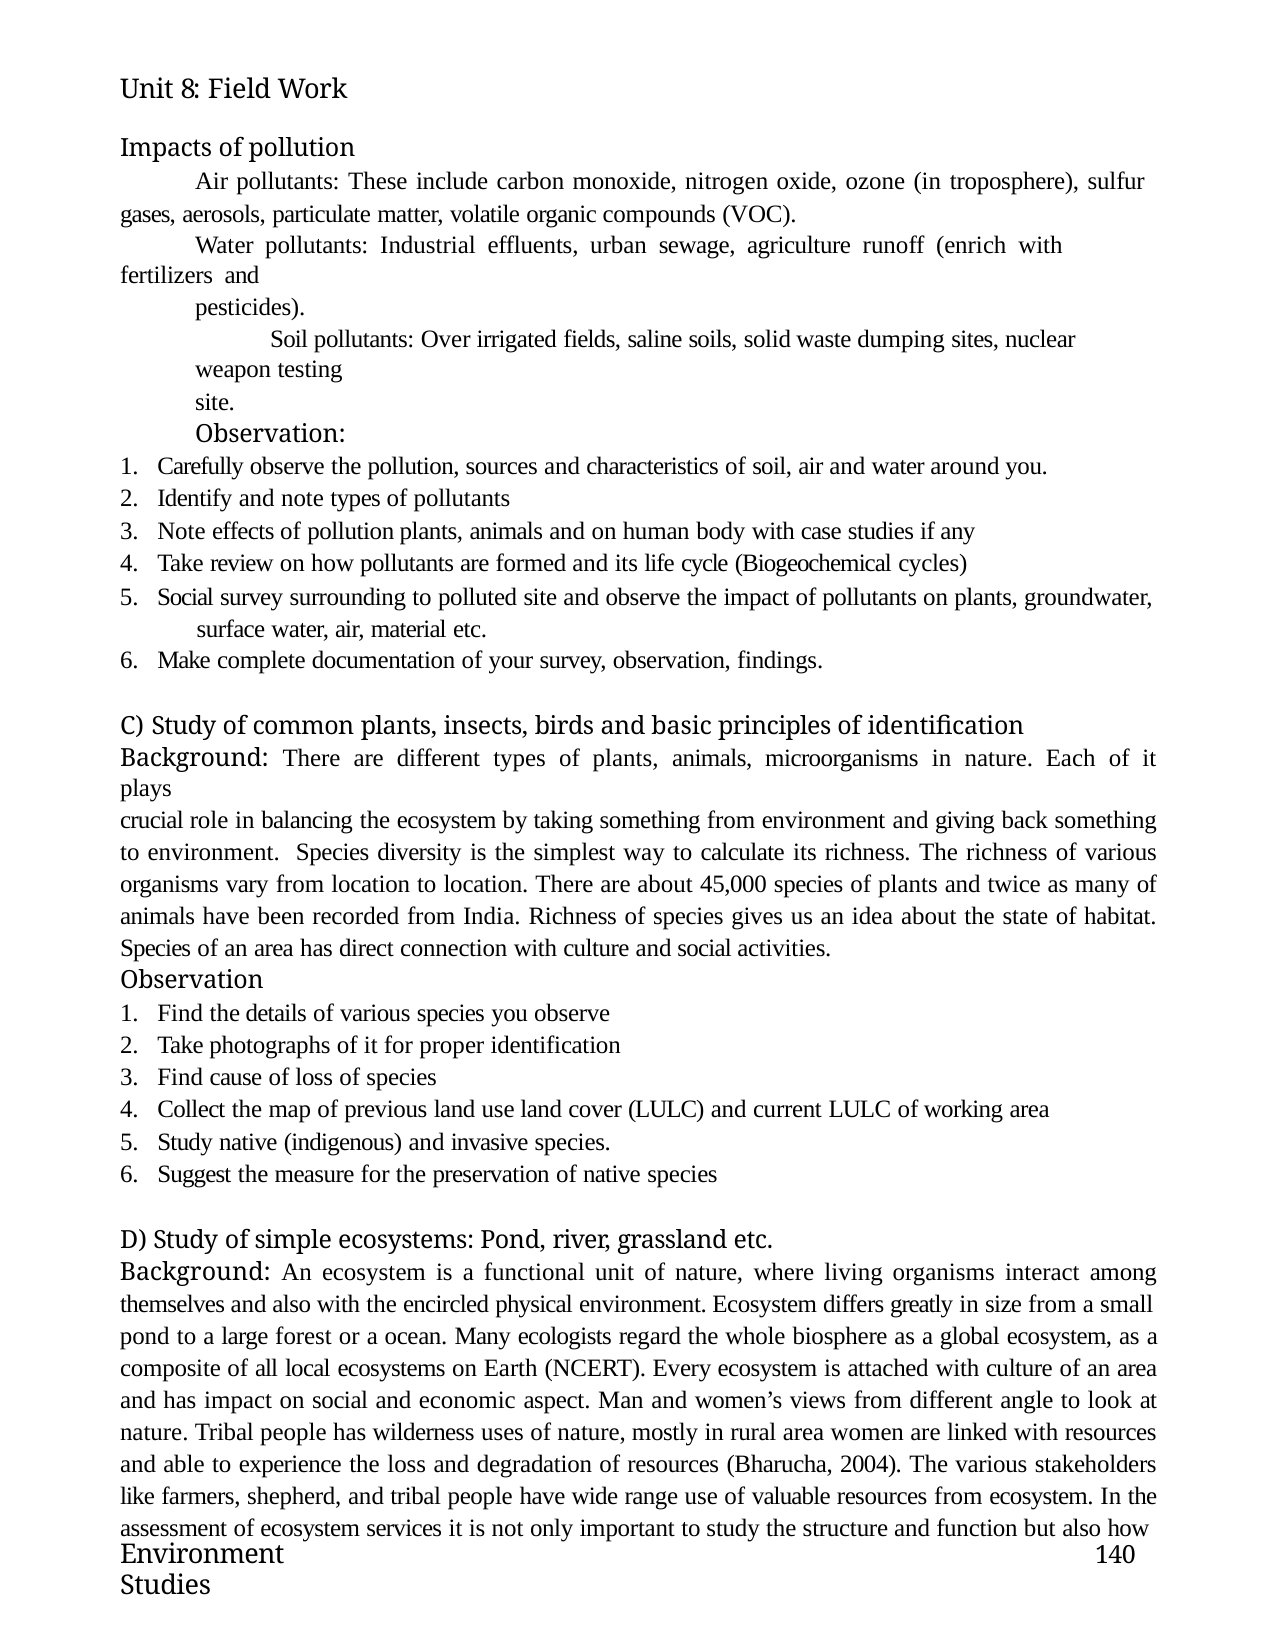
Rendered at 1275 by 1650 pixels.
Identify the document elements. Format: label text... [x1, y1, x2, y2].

slide_number 140 [1088, 1542, 1137, 1650]
text_box Unit 8: Field Work Impacts of pollution Air pollutants: These include carbon monoxide, nitrogen oxide, ozone (in troposphere), sulfur gases, aerosols, particulate matter, volatile organic compounds (VOC). Water pollutants: Industrial effluents, urban sewage, agriculture runoff (enrich with fertilizers and pesticides). Soil pollutants: Over irrigated fields, saline soils, solid waste dumping sites, nuclear weapon testing site. Observation: Carefully observe the pollution, sources and characteristics of soil, air and water around you. Identify and note types of pollutants Note effects of pollution plants, animals and on human body with case studies if any Take review on how pollutants are formed and its life cycle (Biogeochemical cycles) Social survey surrounding to polluted site and observe the impact of pollutants on plants, groundwater, surface water, air, material etc. Make complete documentation of your survey, observation, findings. Study of common plants, insects, birds and basic principles of identification Background: There are different types of plants, animals, microorganisms in nature. Each of it plays crucial role in balancing the ecosystem by taking something from environment and giving back something to environment. Species diversity is the simplest way to calculate its richness. The richness of various organisms vary from location to location. There are about 45,000 species of plants and twice as many of animals have been recorded from India. Richness of species gives us an idea about the state of habitat. Species of an area has direct connection with culture and social activities. Observation Find the details of various species you observe Take photographs of it for proper identification Find cause of loss of species Collect the map of previous land use land cover (LULC) and current LULC of working area Study native (indigenous) and invasive species. Suggest the measure for the preservation of native species D) Study of simple ecosystems: Pond, river, grassland etc. Background: An ecosystem is a functional unit of nature, where living organisms interact among themselves and also with the encircled physical environment. Ecosystem differs greatly in size from a small pond to a large forest or a ocean. Many ecologists regard the whole biosphere as a global ecosystem, as a composite of all local ecosystems on Earth (NCERT). Every ecosystem is attached with culture of an area and has impact on social and economic aspect. Man and women’s views from different angle to look at nature. Tribal people has wilderness uses of nature, mostly in rural area women are linked with resources and able to experience the loss and degradation of resources (Bharucha, 2004). The various stakeholders like farmers, shepherd, and tribal people have wide range use of valuable resources from ecosystem. In the assessment of ecosystem services it is not only important to study the structure and function but also how [117, 69, 1158, 1542]
footer Environment Studies [117, 1542, 365, 1650]
